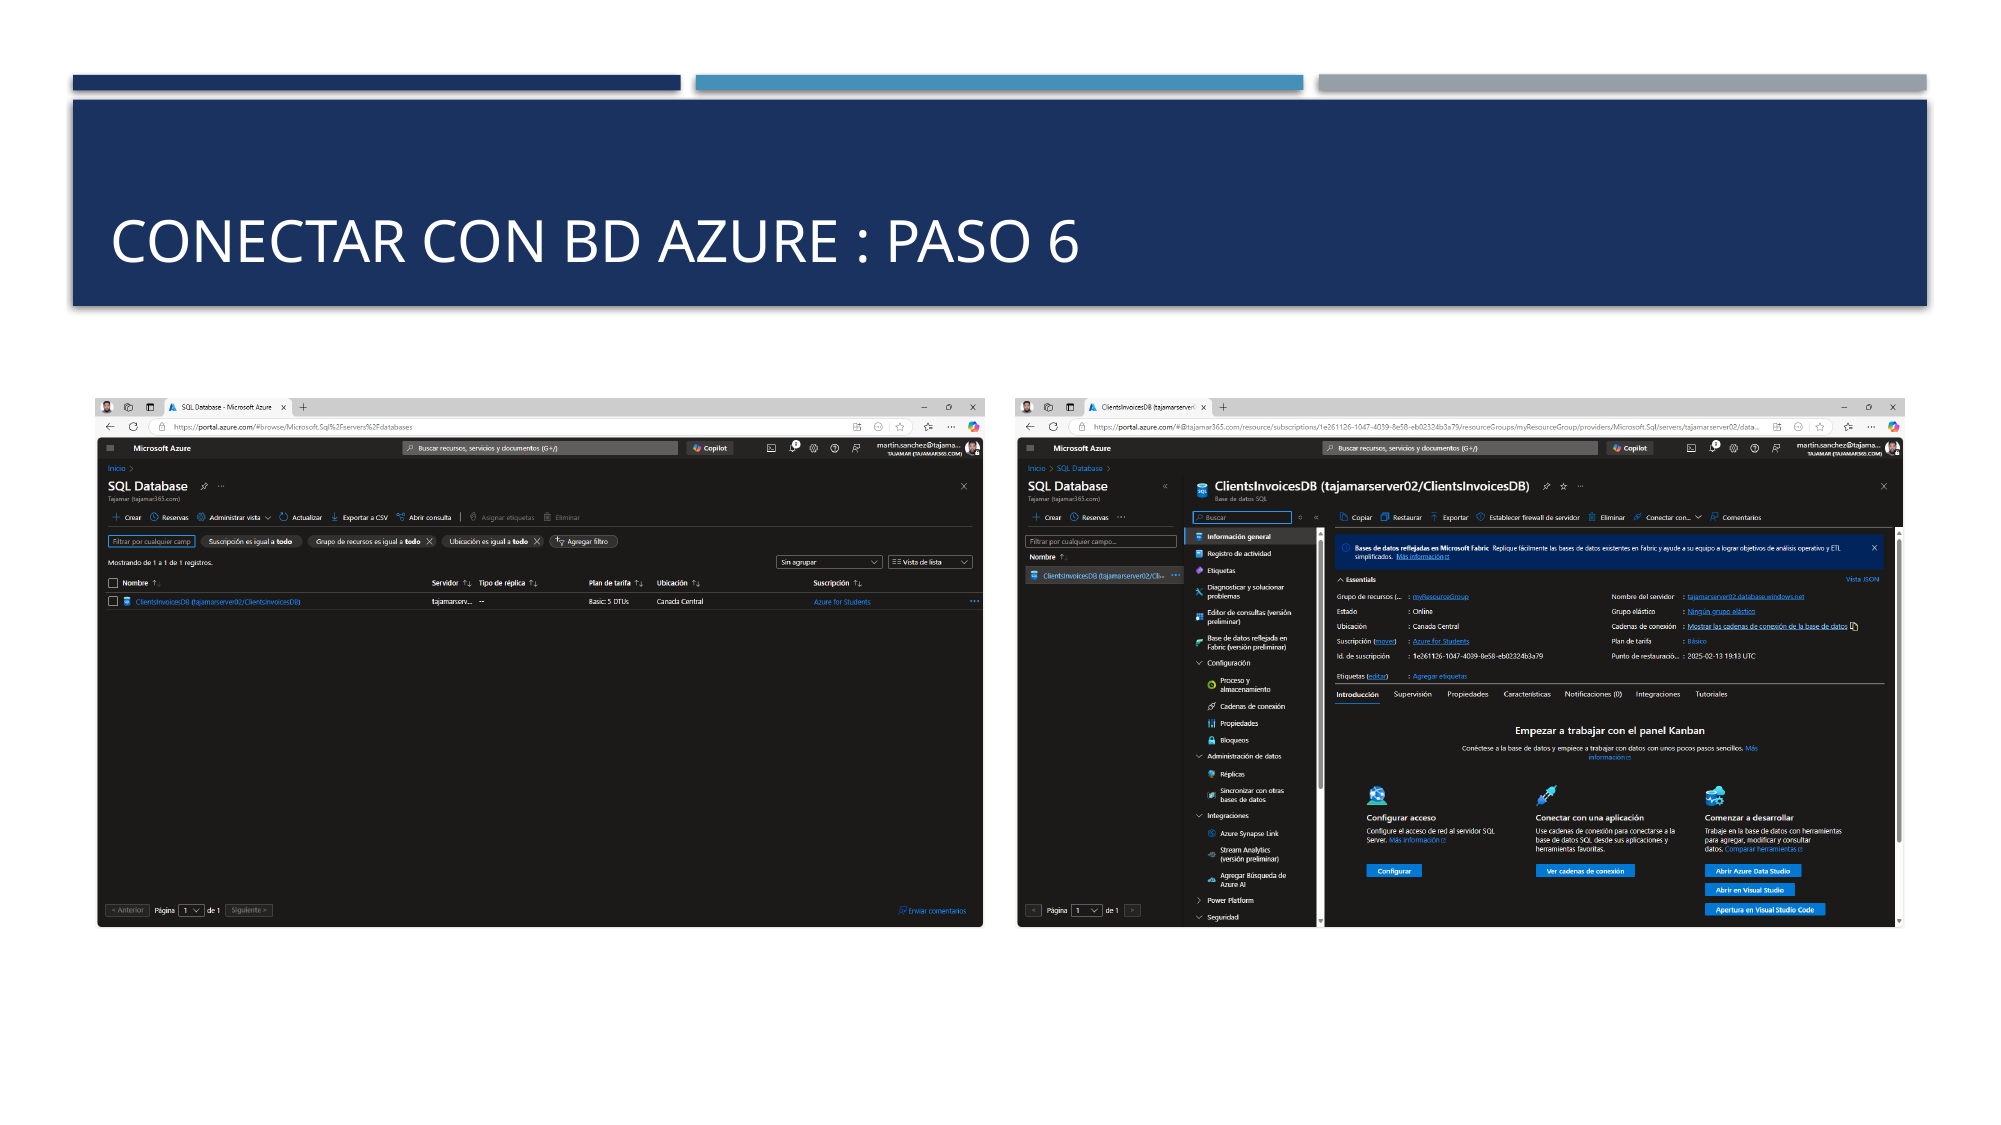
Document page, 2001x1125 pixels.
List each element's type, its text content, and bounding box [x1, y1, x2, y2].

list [94, 397, 986, 930]
title Conectar con BD AZURE : PASO 6 [95, 119, 1905, 282]
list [1014, 397, 1906, 930]
